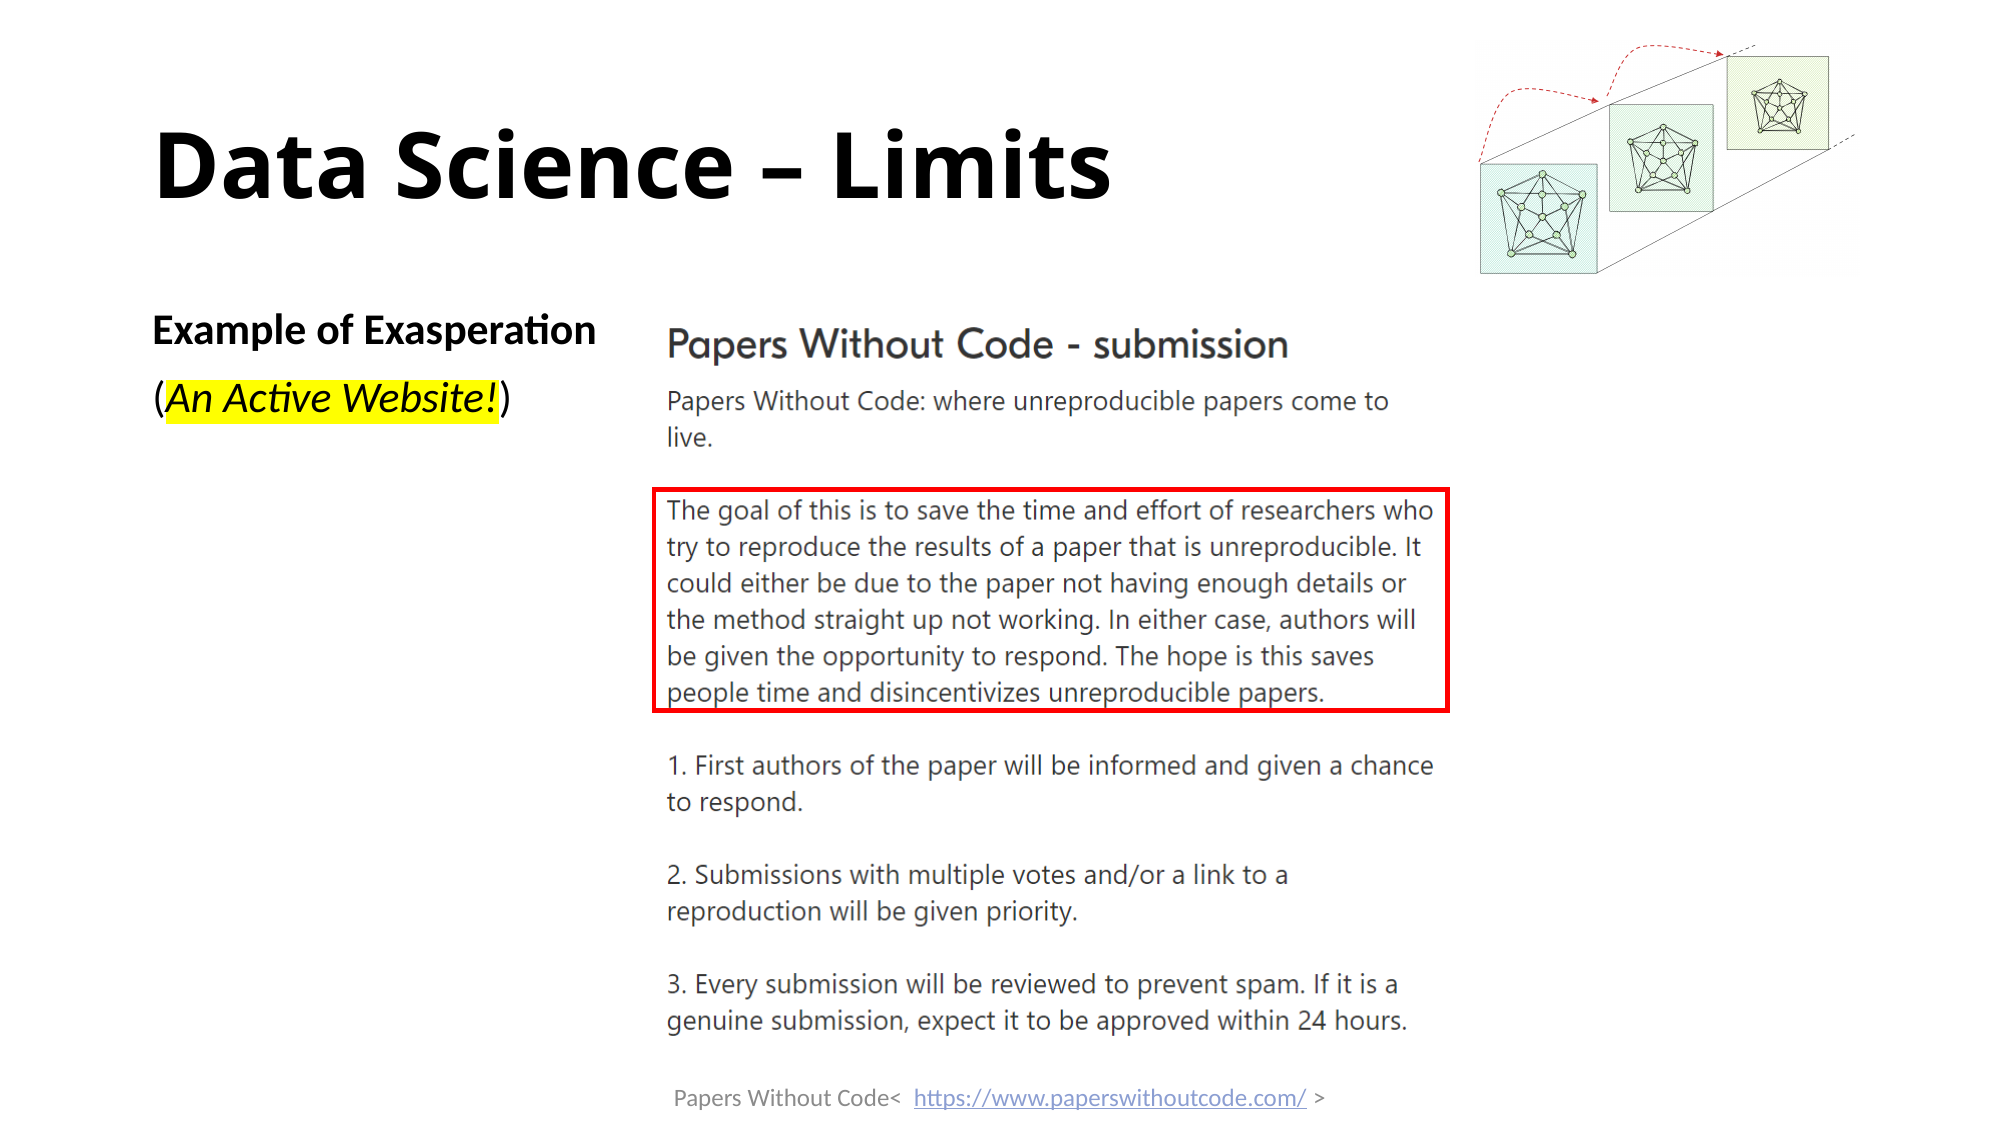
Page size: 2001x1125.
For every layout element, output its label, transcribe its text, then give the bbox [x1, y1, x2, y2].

picture [653, 309, 1454, 1048]
title Data Science – Limits [137, 59, 1475, 277]
list Example of Exasperation (An Active Website!) [137, 299, 1863, 1038]
footer Papers Without Code< https://www.paperswithoutcode.com/ > [0, 1068, 2000, 1124]
picture [1475, 40, 1860, 277]
